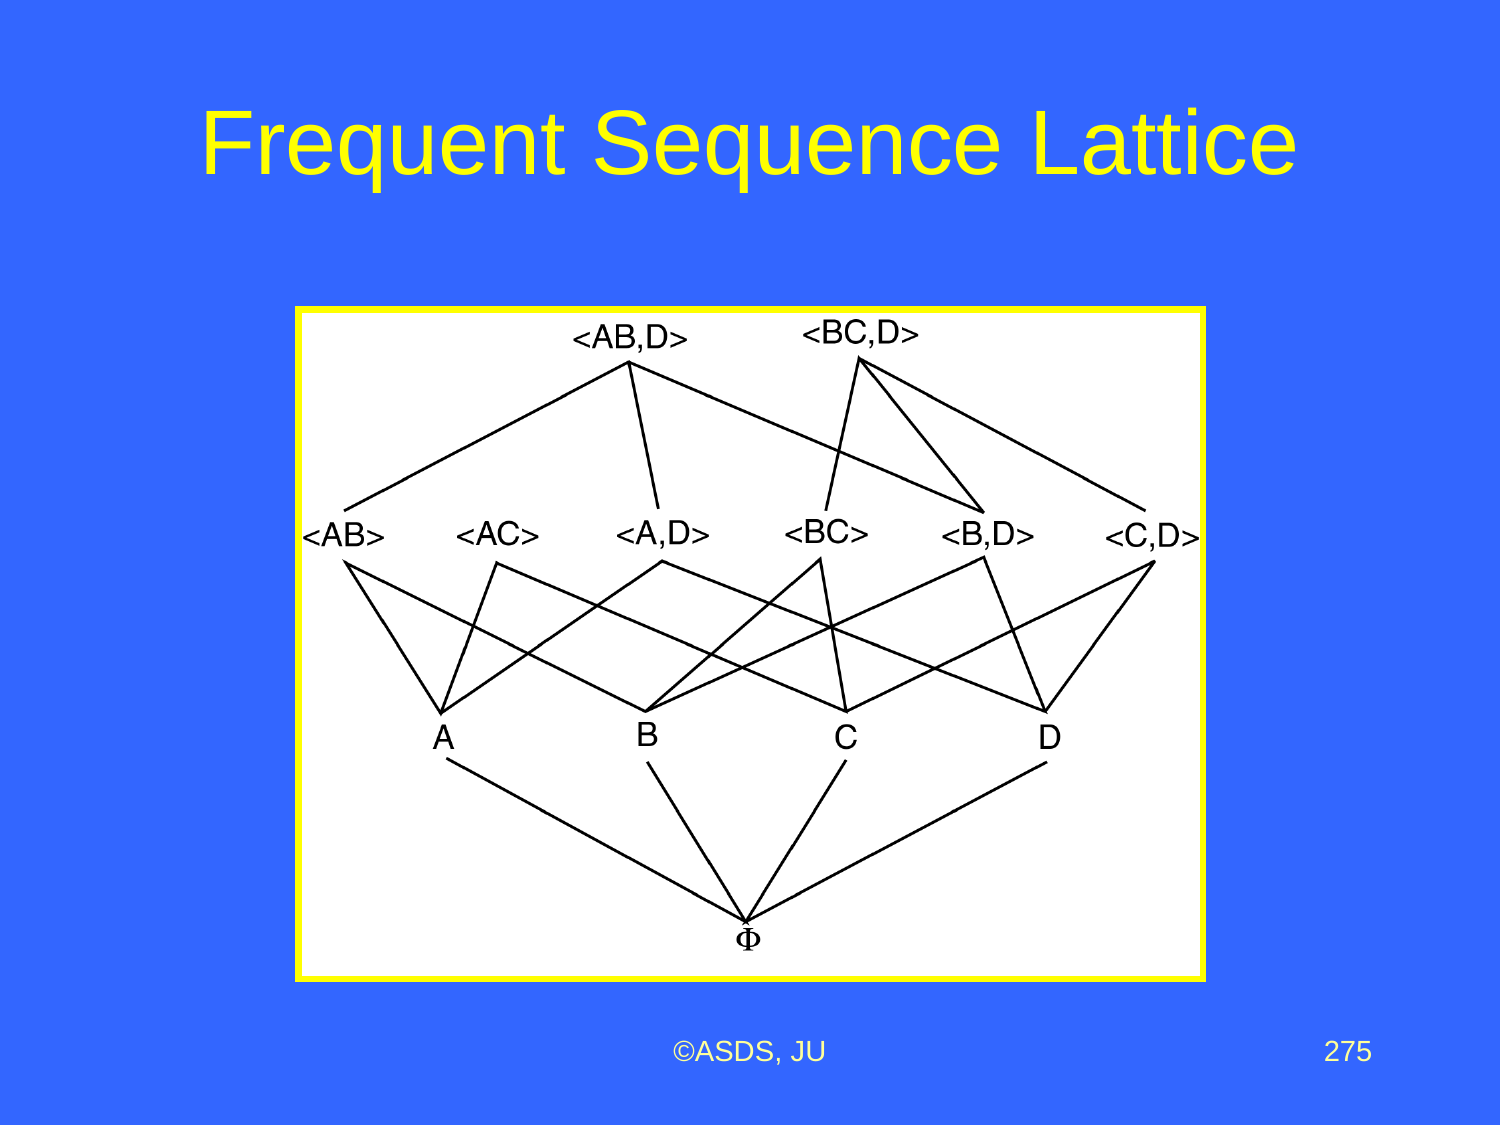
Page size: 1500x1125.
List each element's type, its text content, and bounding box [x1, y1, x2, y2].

footer ©ASDS, JU [511, 1024, 988, 1101]
slide_number 275 [1074, 1024, 1388, 1101]
title Frequent Sequence Lattice [112, 37, 1388, 238]
picture [301, 312, 1201, 977]
